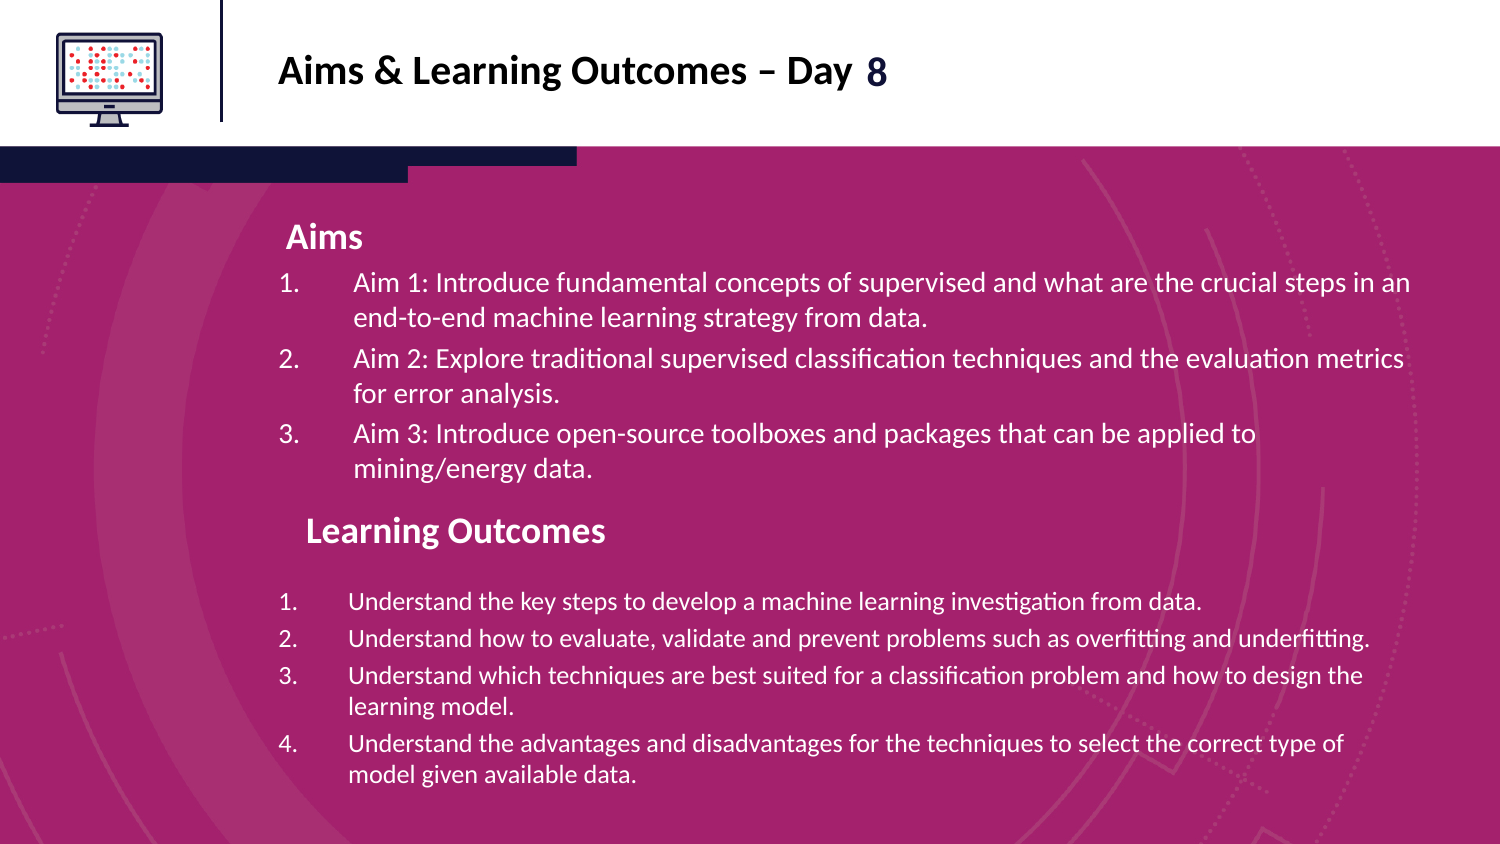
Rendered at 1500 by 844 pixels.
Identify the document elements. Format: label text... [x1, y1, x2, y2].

list Understand the key steps to develop a machine learning investigation from data. Understand how to evaluate, validate and prevent problems such as overfitting and underfitting. Understand which techniques are best suited for a classification problem and how to design the learning model. Understand the advantages and disadvantages for the techniques to select the correct type of model given available data. [263, 577, 1404, 824]
picture [0, 0, 1500, 844]
list Aim 1: Introduce fundamental concepts of supervised and what are the crucial steps in an end-to-end machine learning strategy from data. Aim 2: Explore traditional supervised classification techniques and the evaluation metrics for error analysis. Aim 3: Introduce open-source toolboxes and packages that can be applied to mining/energy data. [263, 255, 1440, 440]
list 8 [851, 37, 1154, 125]
